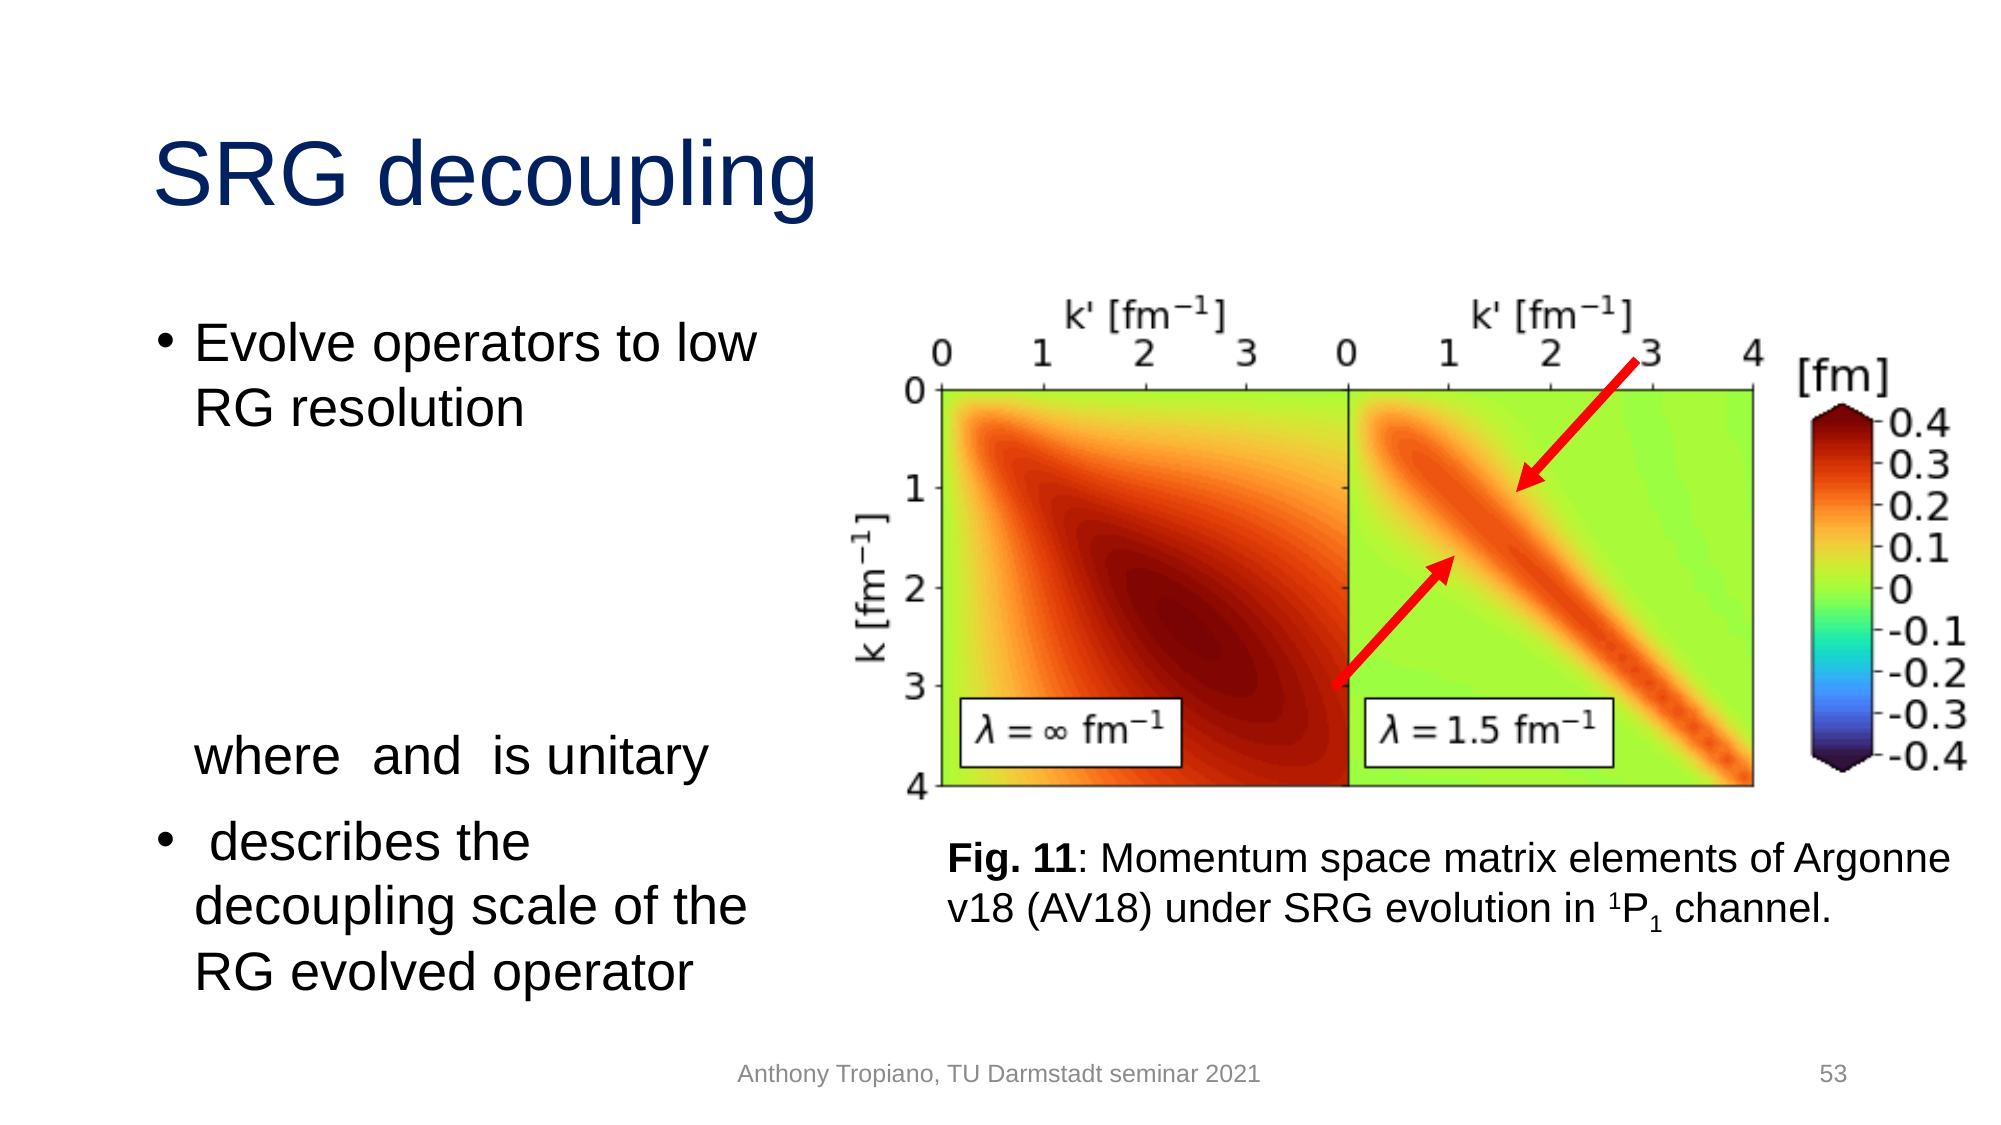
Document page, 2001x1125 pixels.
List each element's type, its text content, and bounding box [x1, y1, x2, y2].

picture [835, 277, 1982, 824]
slide_number 53 [1412, 1042, 1863, 1103]
footer Anthony Tropiano, TU Darmstadt seminar 2021 [662, 1042, 1338, 1103]
text_box Fig. 11: Momentum space matrix elements of Argonne v18 (AV18) under SRG evolution in 1P1 channel. [932, 824, 1982, 945]
title SRG decoupling [137, 59, 1863, 278]
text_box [1333, 555, 1455, 689]
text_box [1515, 359, 1637, 493]
